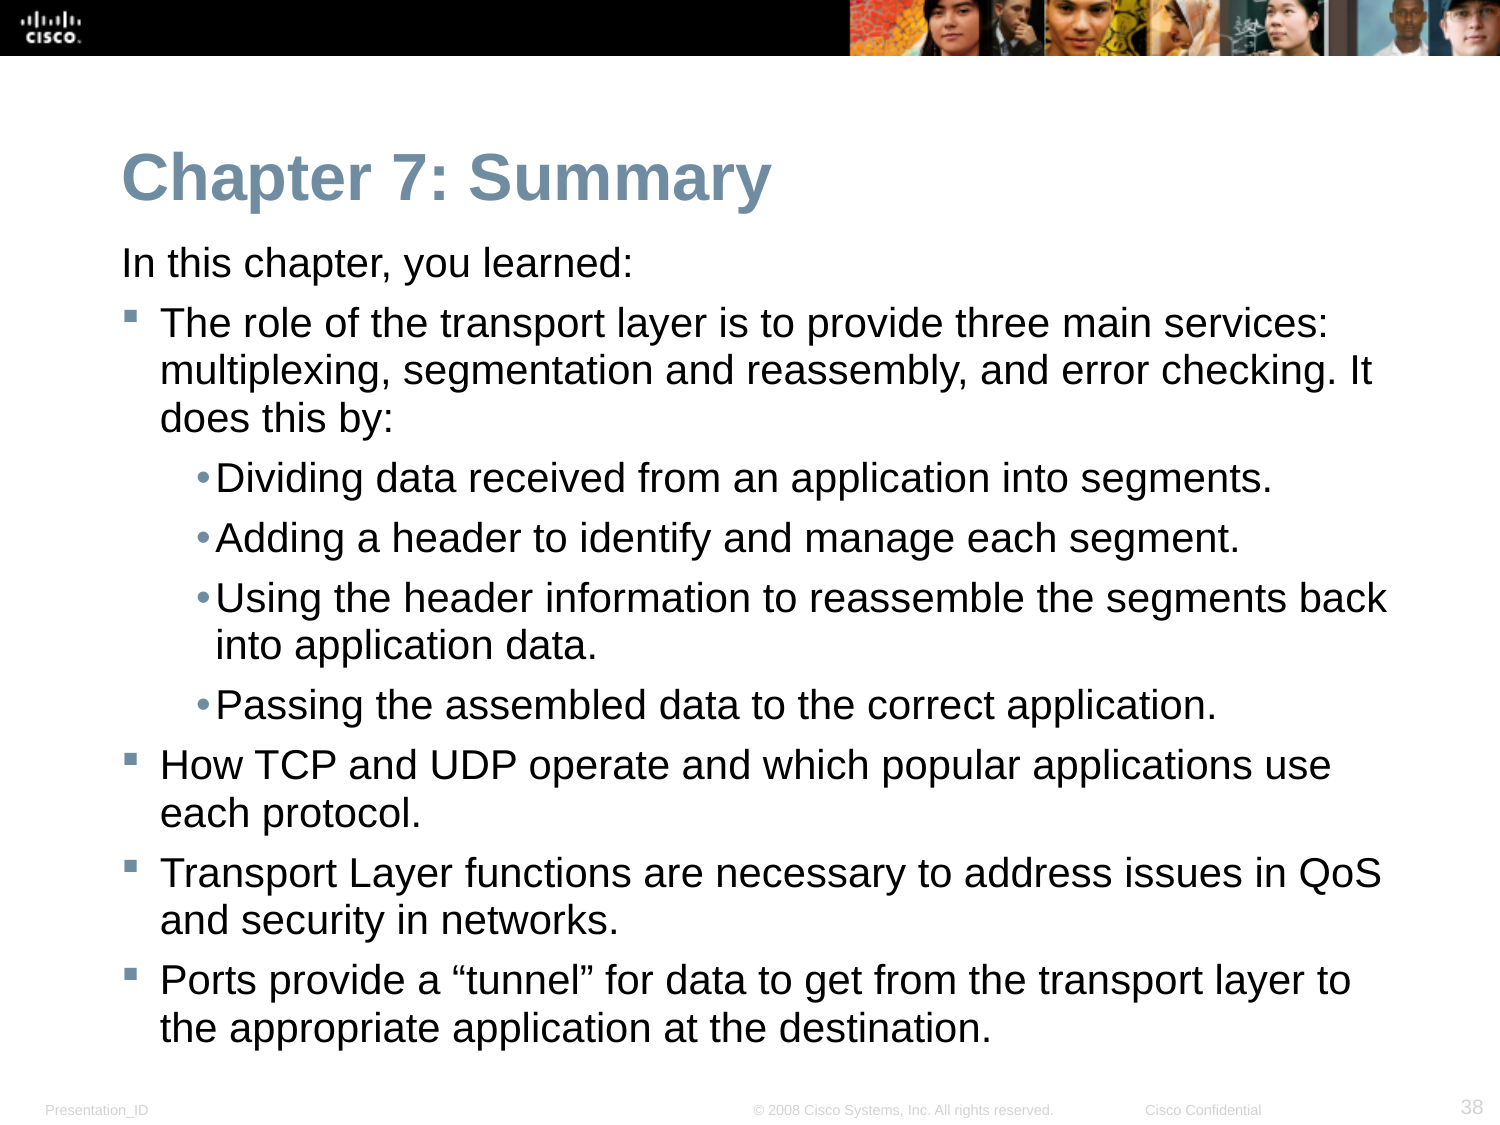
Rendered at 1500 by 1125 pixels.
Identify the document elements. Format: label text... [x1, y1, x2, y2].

title Chapter 7: Summary [107, 84, 1444, 223]
list In this chapter, you learned: The role of the transport layer is to provide three main services: multiplexing, segmentation and reassembly, and error checking. It does this by: Dividing data received from an application into segments. Adding a header to identify and manage each segment. Using the header information to reassemble the segments back into application data. Passing the assembled data to the correct application. How TCP and UDP operate and which popular applications use each protocol. Transport Layer functions are necessary to address issues in QoS and security in networks. Ports provide a “tunnel” for data to get from the transport layer to the appropriate application at the destination. [107, 232, 1411, 819]
picture [0, 0, 1500, 56]
